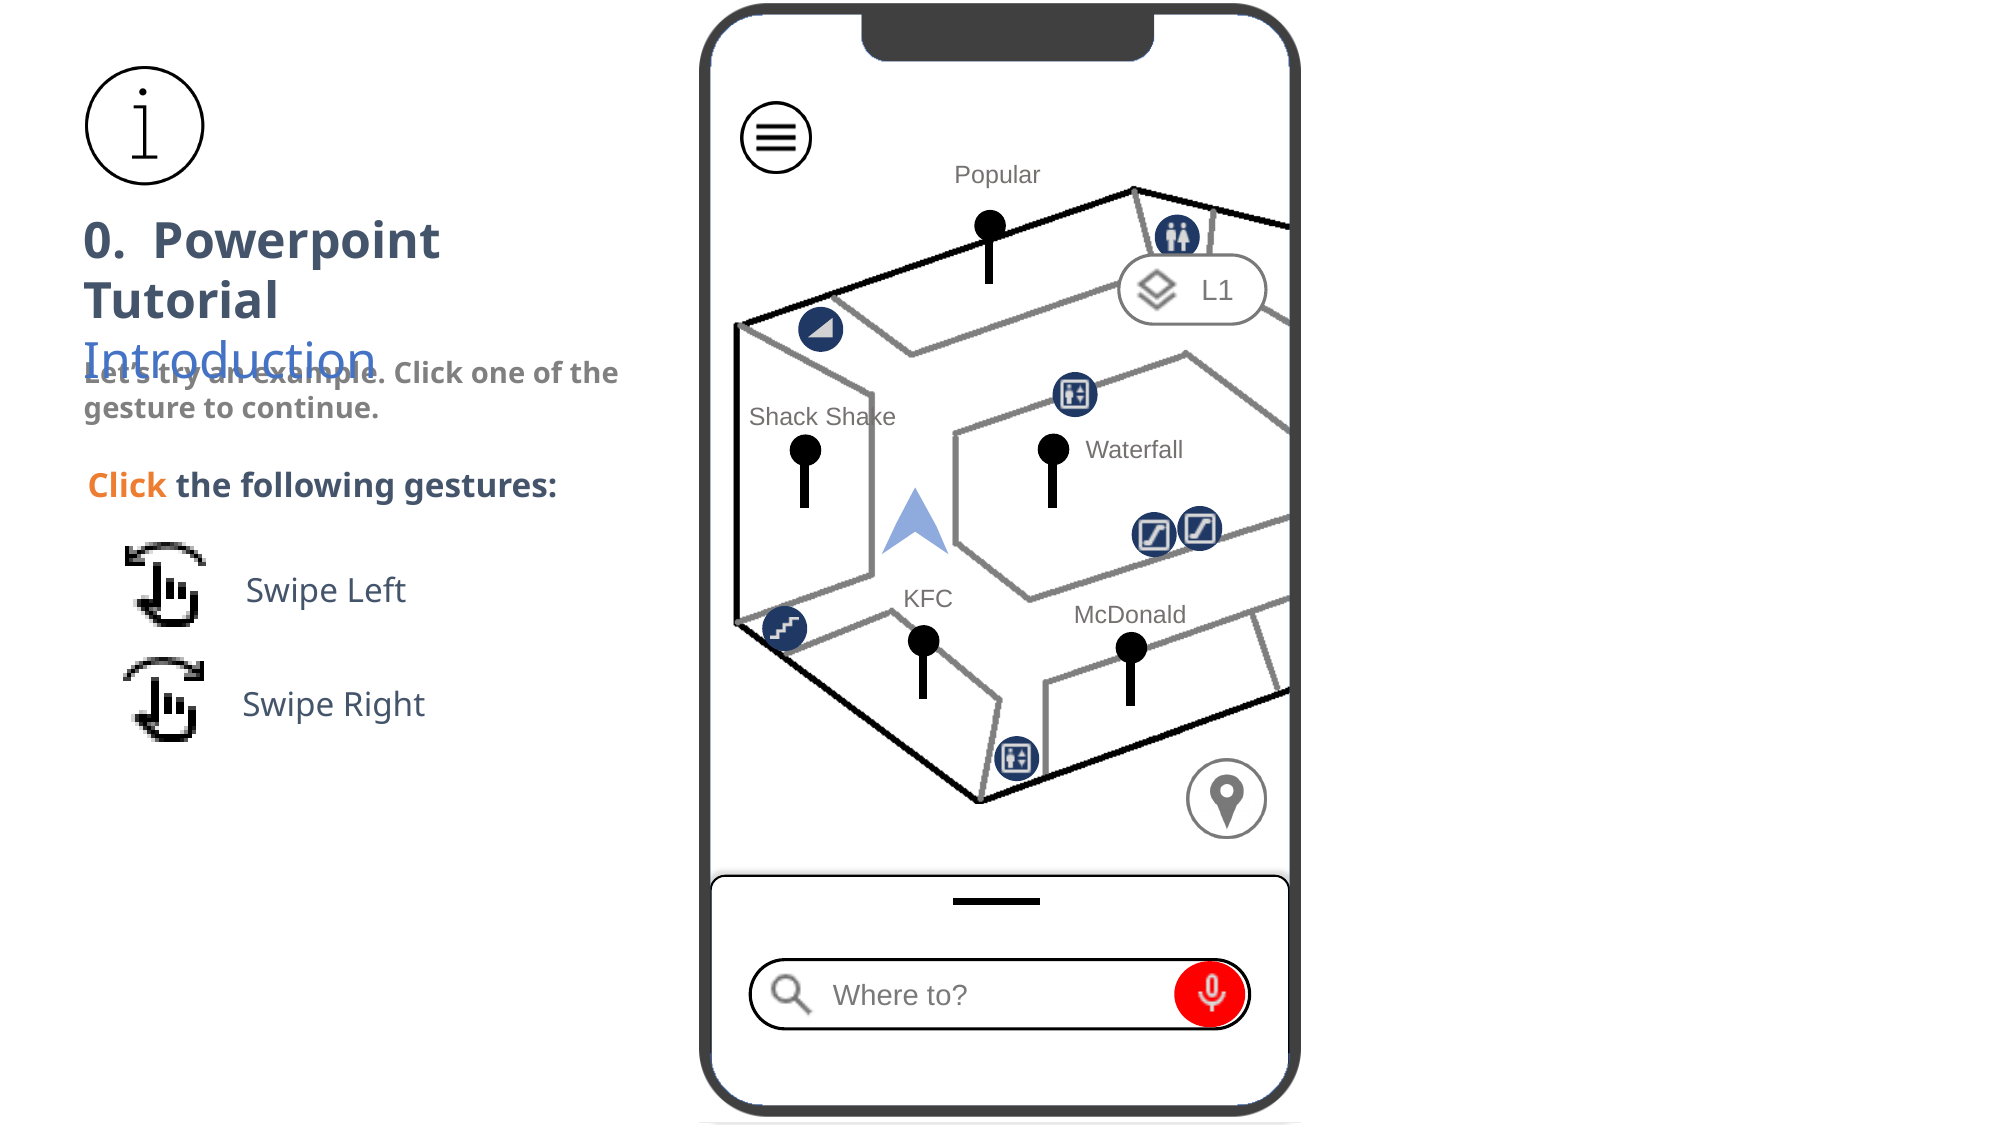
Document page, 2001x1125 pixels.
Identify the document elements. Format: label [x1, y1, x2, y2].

text_box [750, 959, 1250, 1029]
text_box [1118, 254, 1266, 325]
text_box [117, 538, 417, 636]
picture [0, 0, 2000, 1125]
text_box [115, 653, 435, 751]
